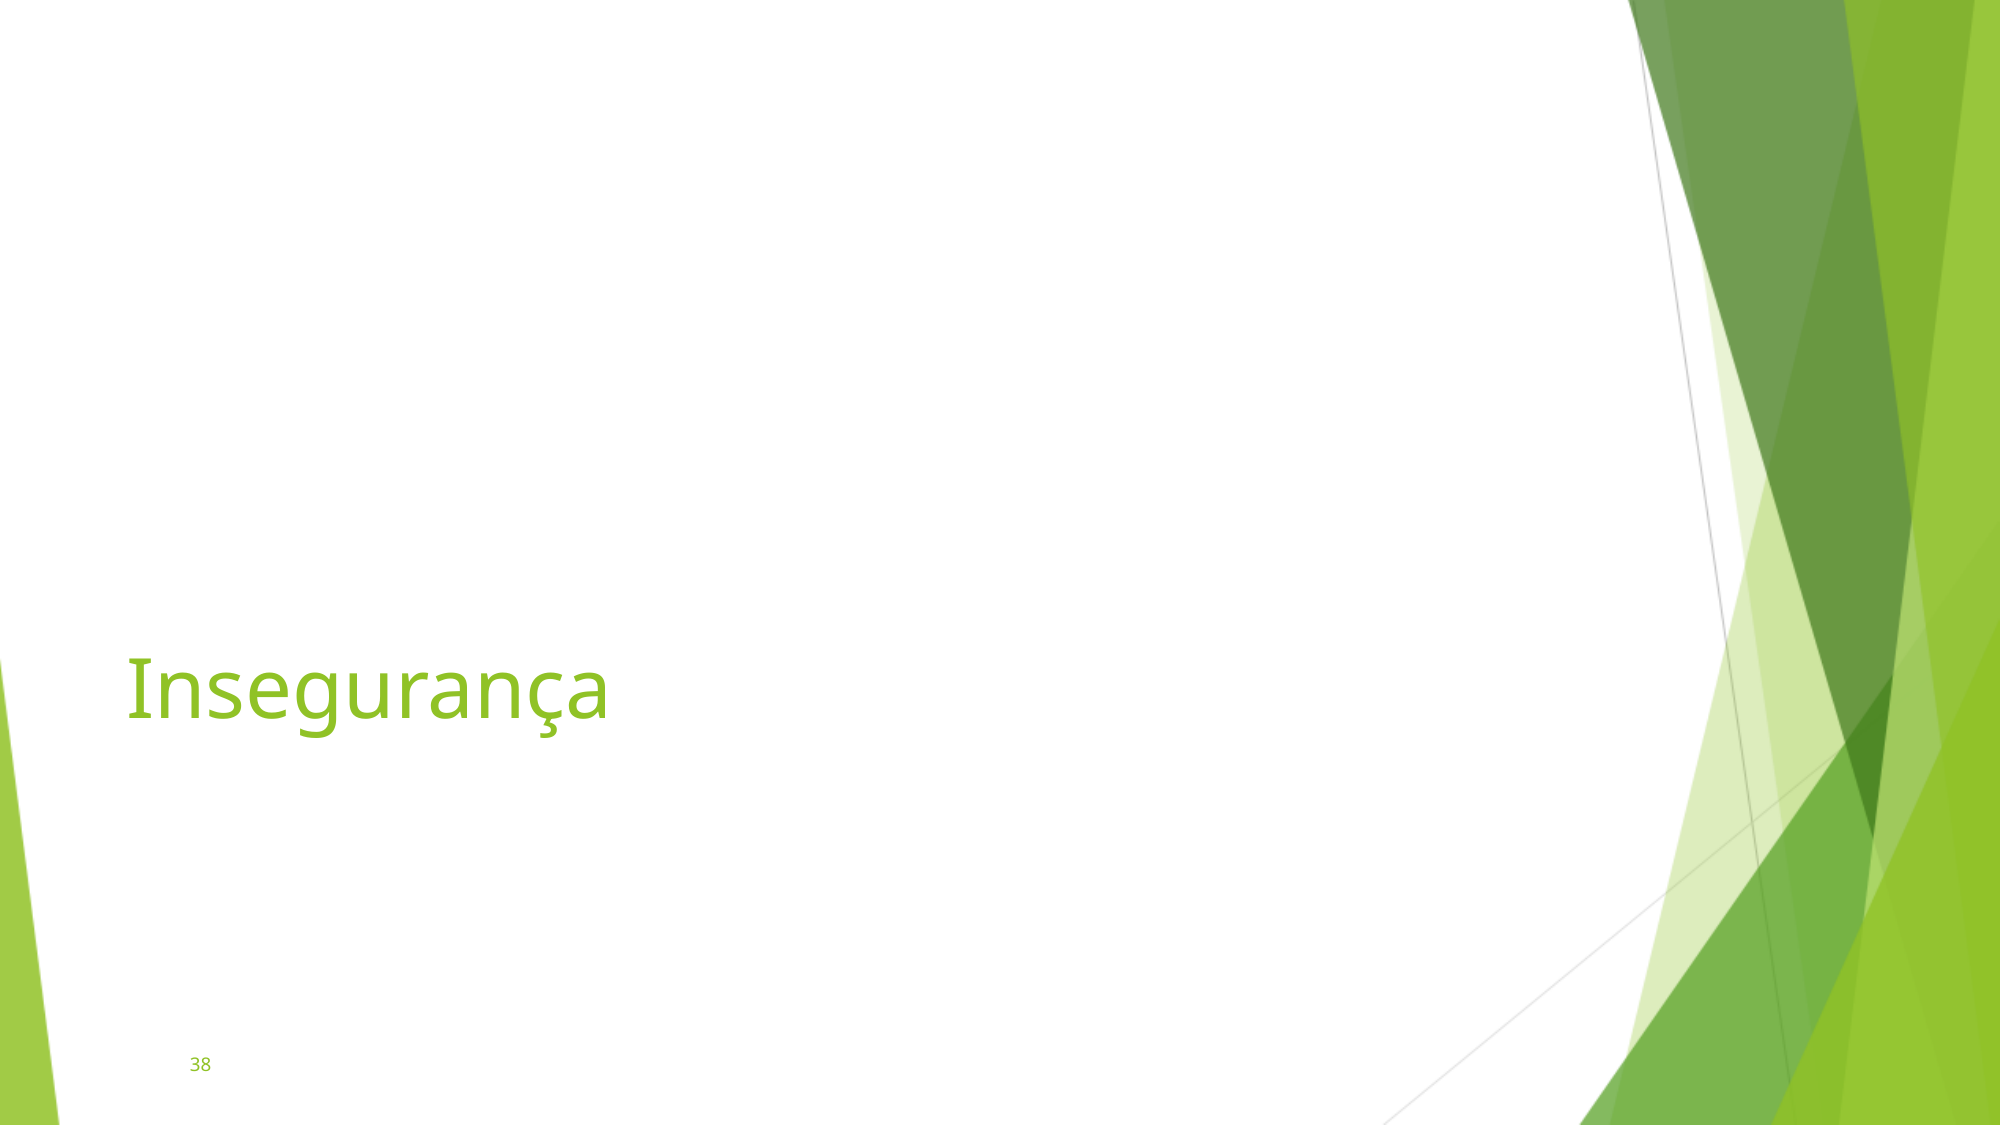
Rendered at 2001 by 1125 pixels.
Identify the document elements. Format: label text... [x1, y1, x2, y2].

picture [0, 0, 110, 1125]
title Insegurança [111, 443, 1779, 743]
picture [1351, 0, 2000, 1125]
slide_number 38 [114, 1035, 227, 1096]
